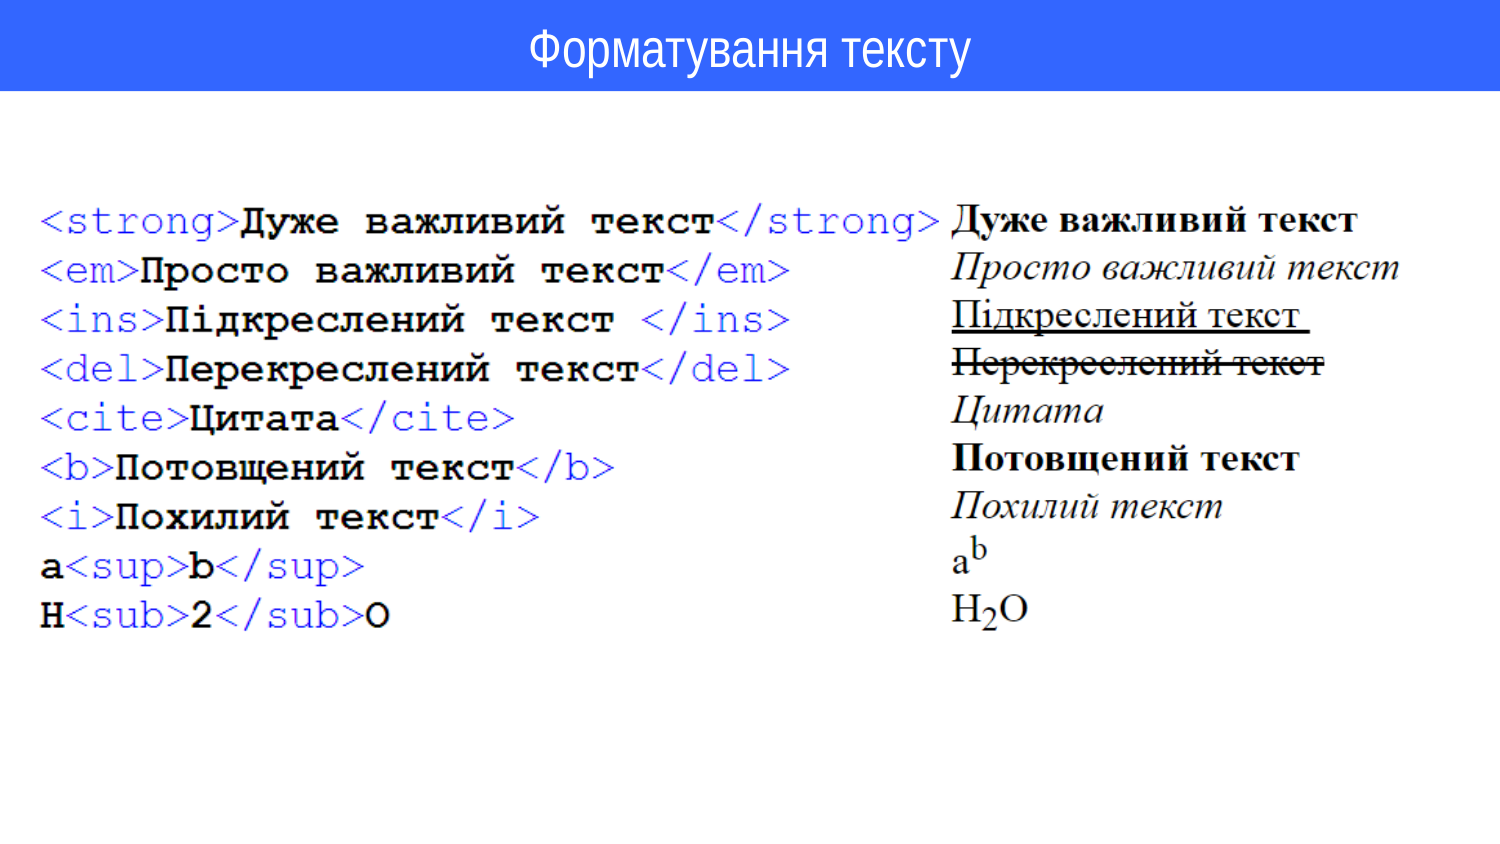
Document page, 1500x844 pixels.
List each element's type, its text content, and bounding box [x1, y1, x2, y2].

title Форматування тексту [0, 0, 1500, 92]
picture [29, 197, 1438, 650]
